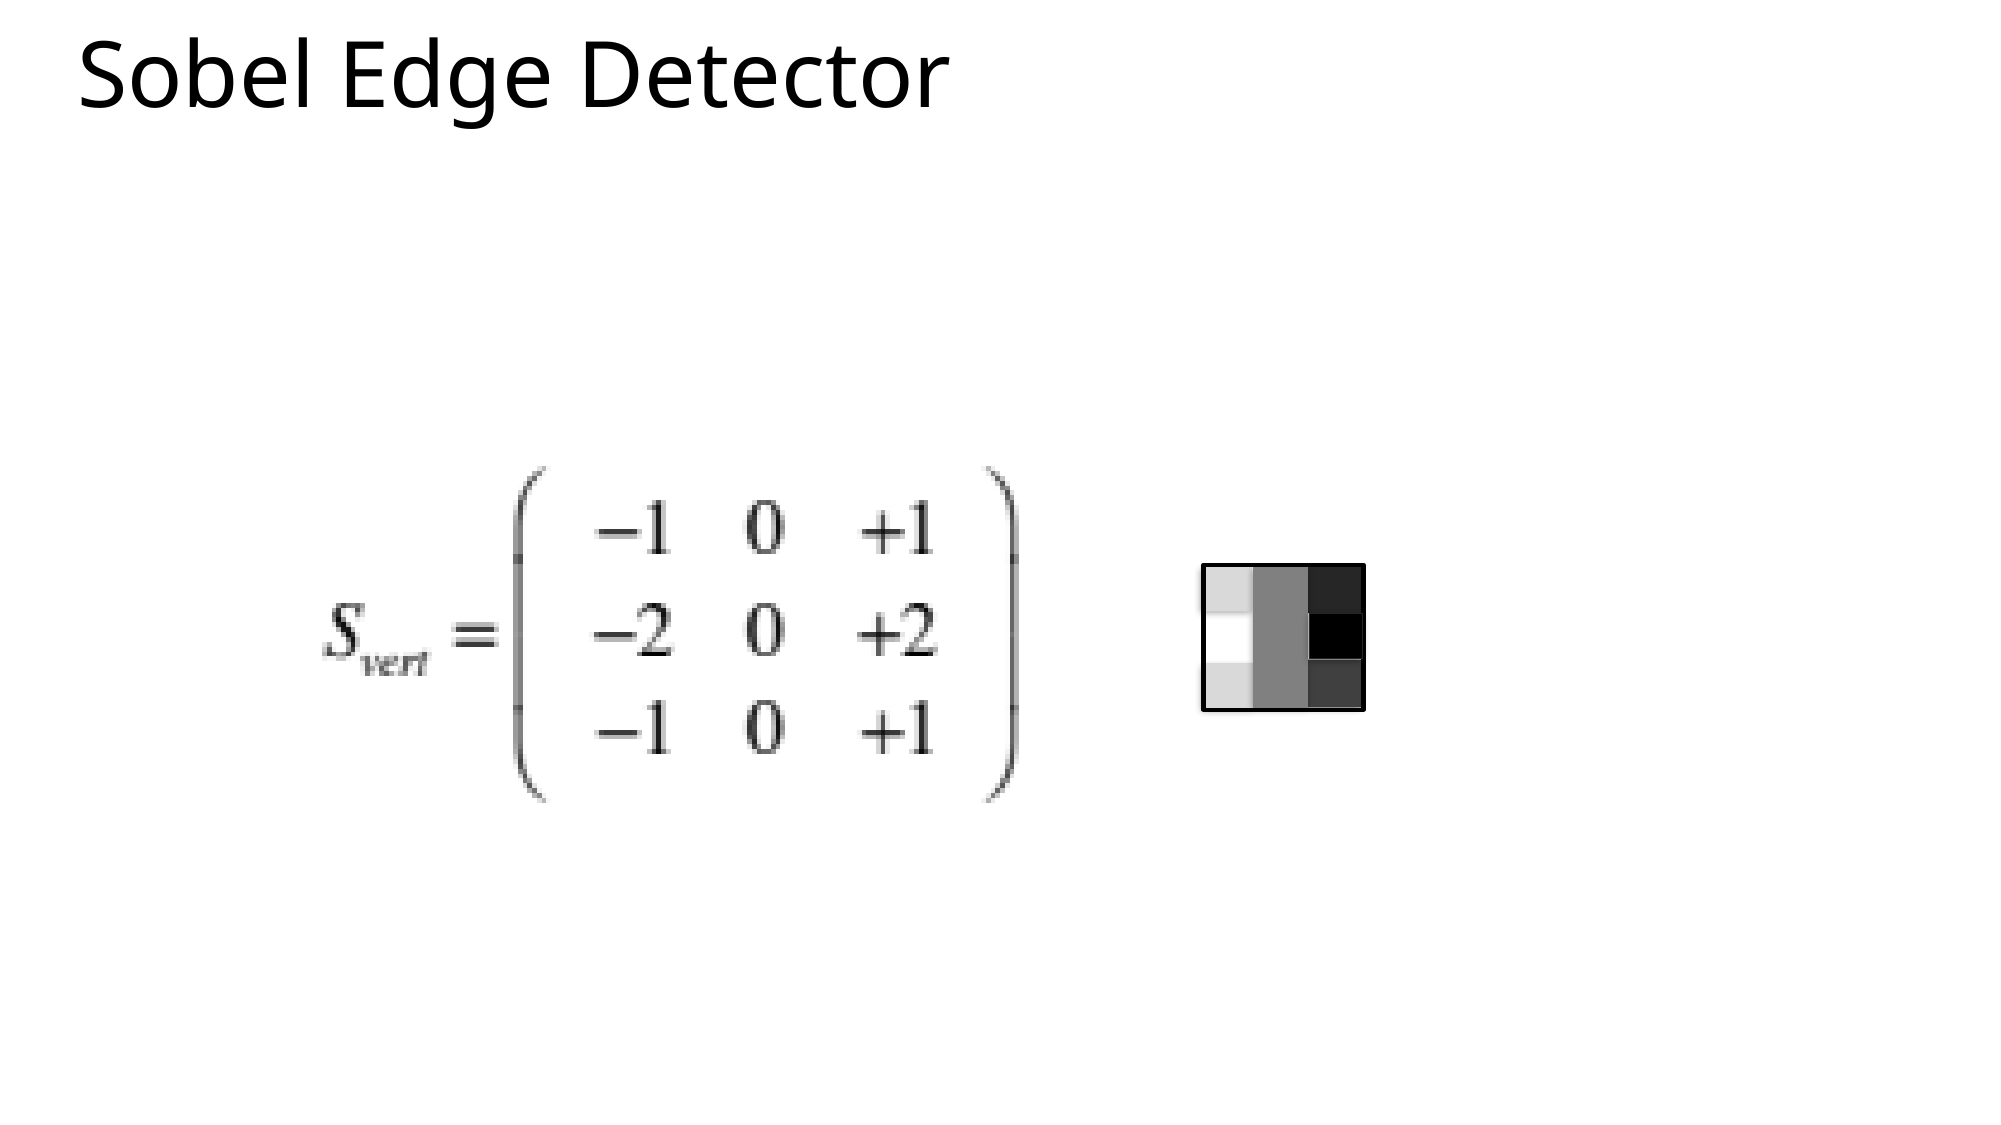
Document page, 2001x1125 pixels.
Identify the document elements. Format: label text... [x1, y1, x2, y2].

title Sobel Edge Detector [62, 29, 1953, 205]
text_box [1209, 555, 1355, 719]
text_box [312, 446, 1030, 809]
